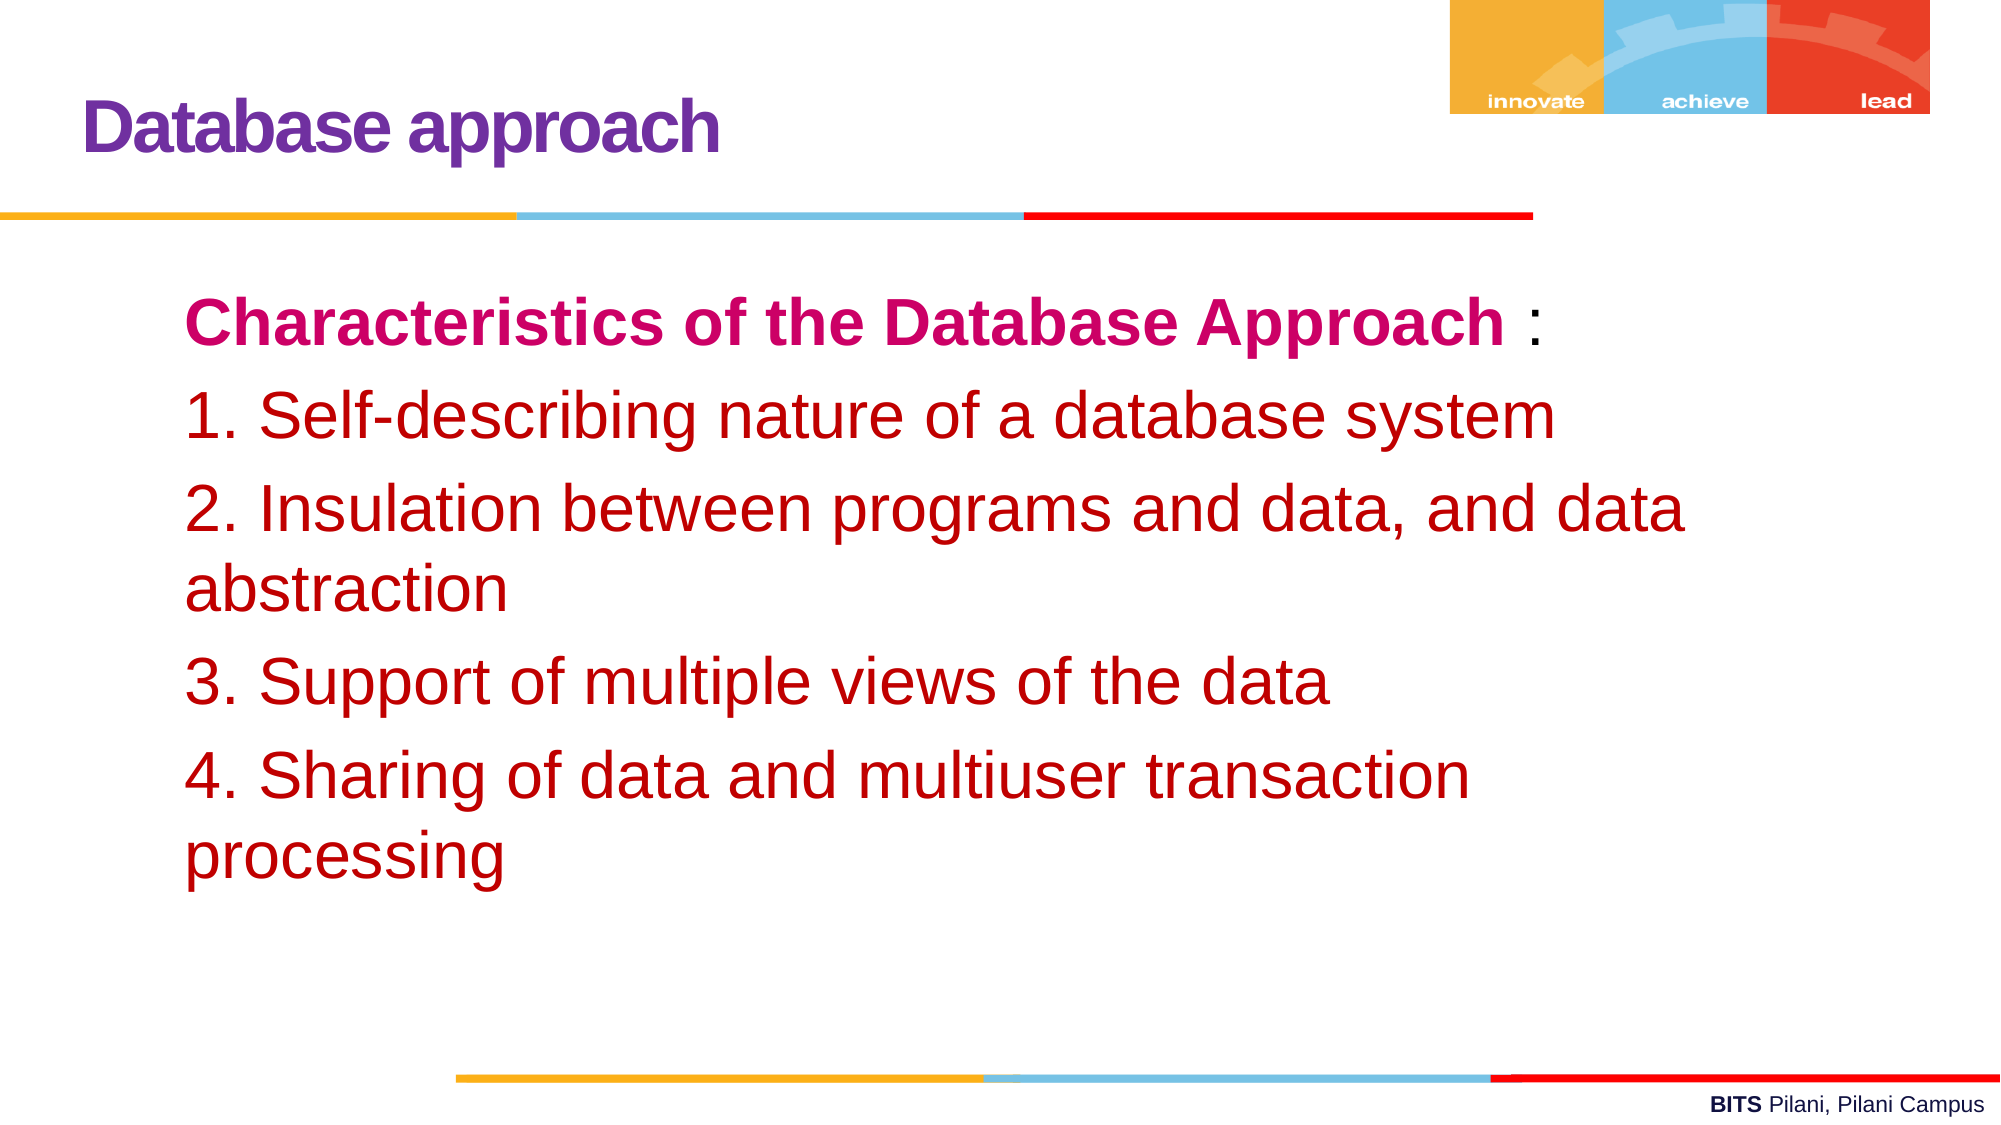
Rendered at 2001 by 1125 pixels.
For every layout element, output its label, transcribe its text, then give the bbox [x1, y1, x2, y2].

picture [1449, 0, 1930, 114]
list Database approach [66, 121, 1363, 213]
list Characteristics of the Database Approach : 1. Self-describing nature of a database system 2. Insulation between programs and data, and data abstraction 3. Support of multiple views of the data 4. Sharing of data and multiuser transaction processing [94, 270, 1811, 1050]
